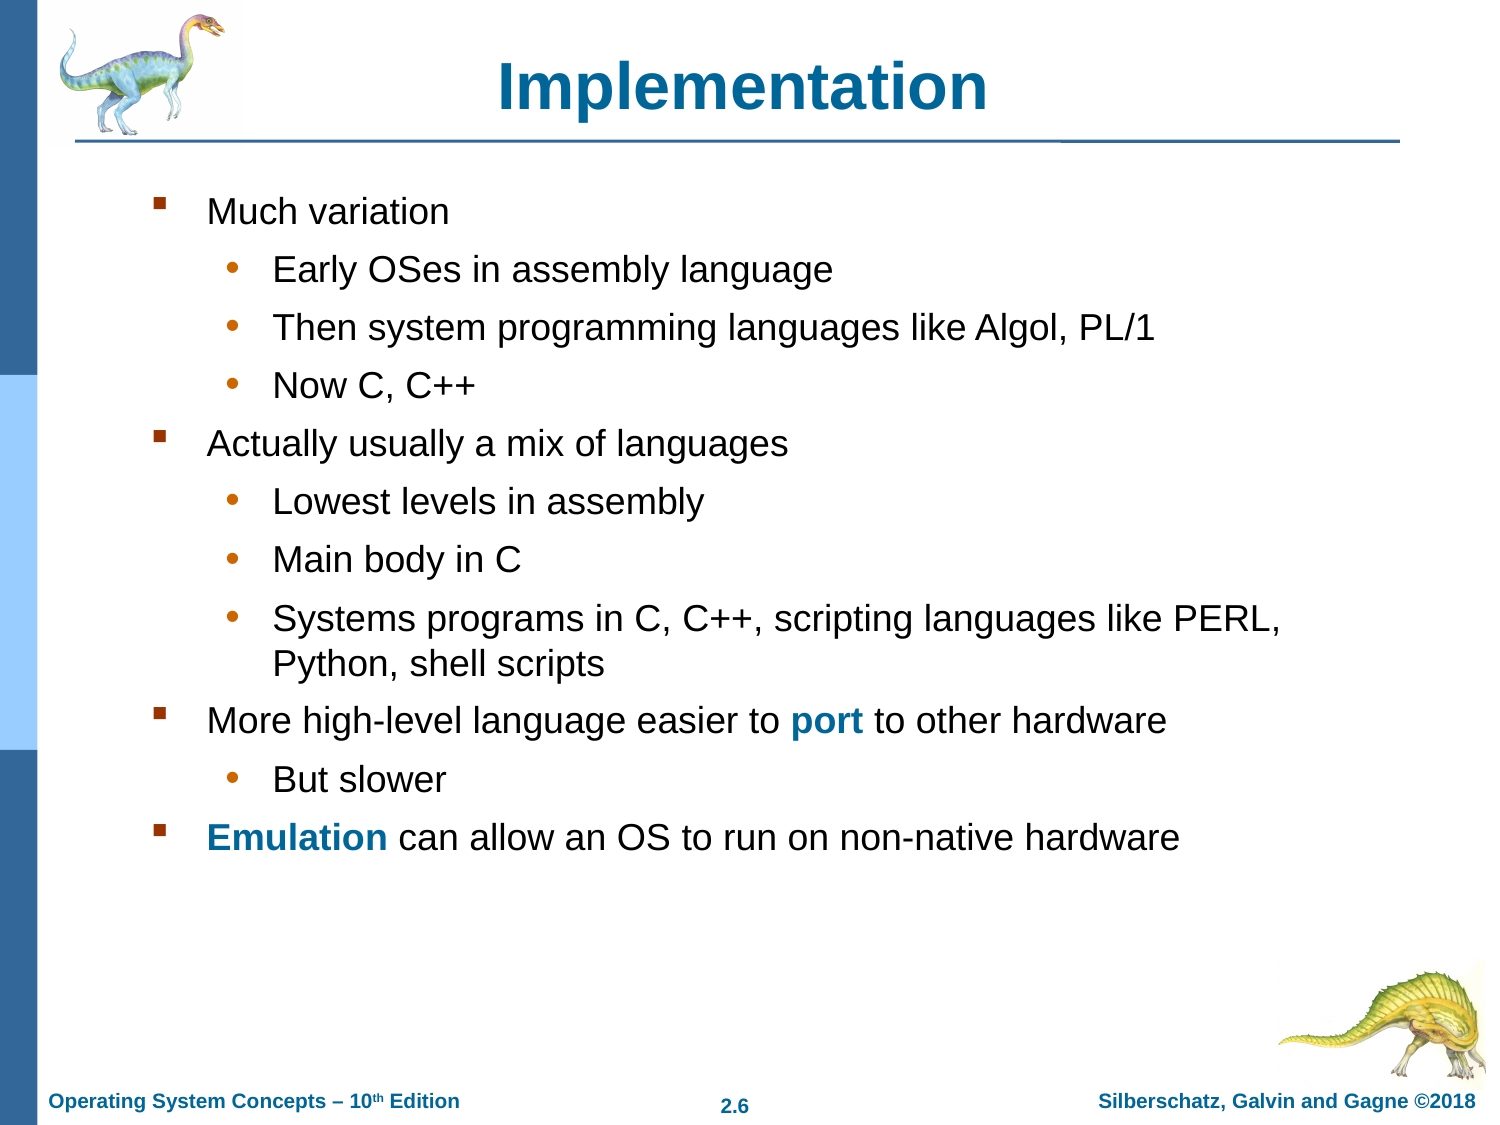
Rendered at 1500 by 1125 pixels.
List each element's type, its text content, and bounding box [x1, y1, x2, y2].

picture [46, 0, 243, 149]
picture [1275, 959, 1486, 1090]
list Much variation Early OSes in assembly language Then system programming languages like Algol, PL/1 Now C, C++ Actually usually a mix of languages Lowest levels in assembly Main body in C Systems programs in C, C++, scripting languages like PERL, Python, shell scripts More high-level language easier to port to other hardware But slower Emulation can allow an OS to run on non-native hardware [135, 179, 1401, 923]
title Implementation [81, 35, 1406, 131]
